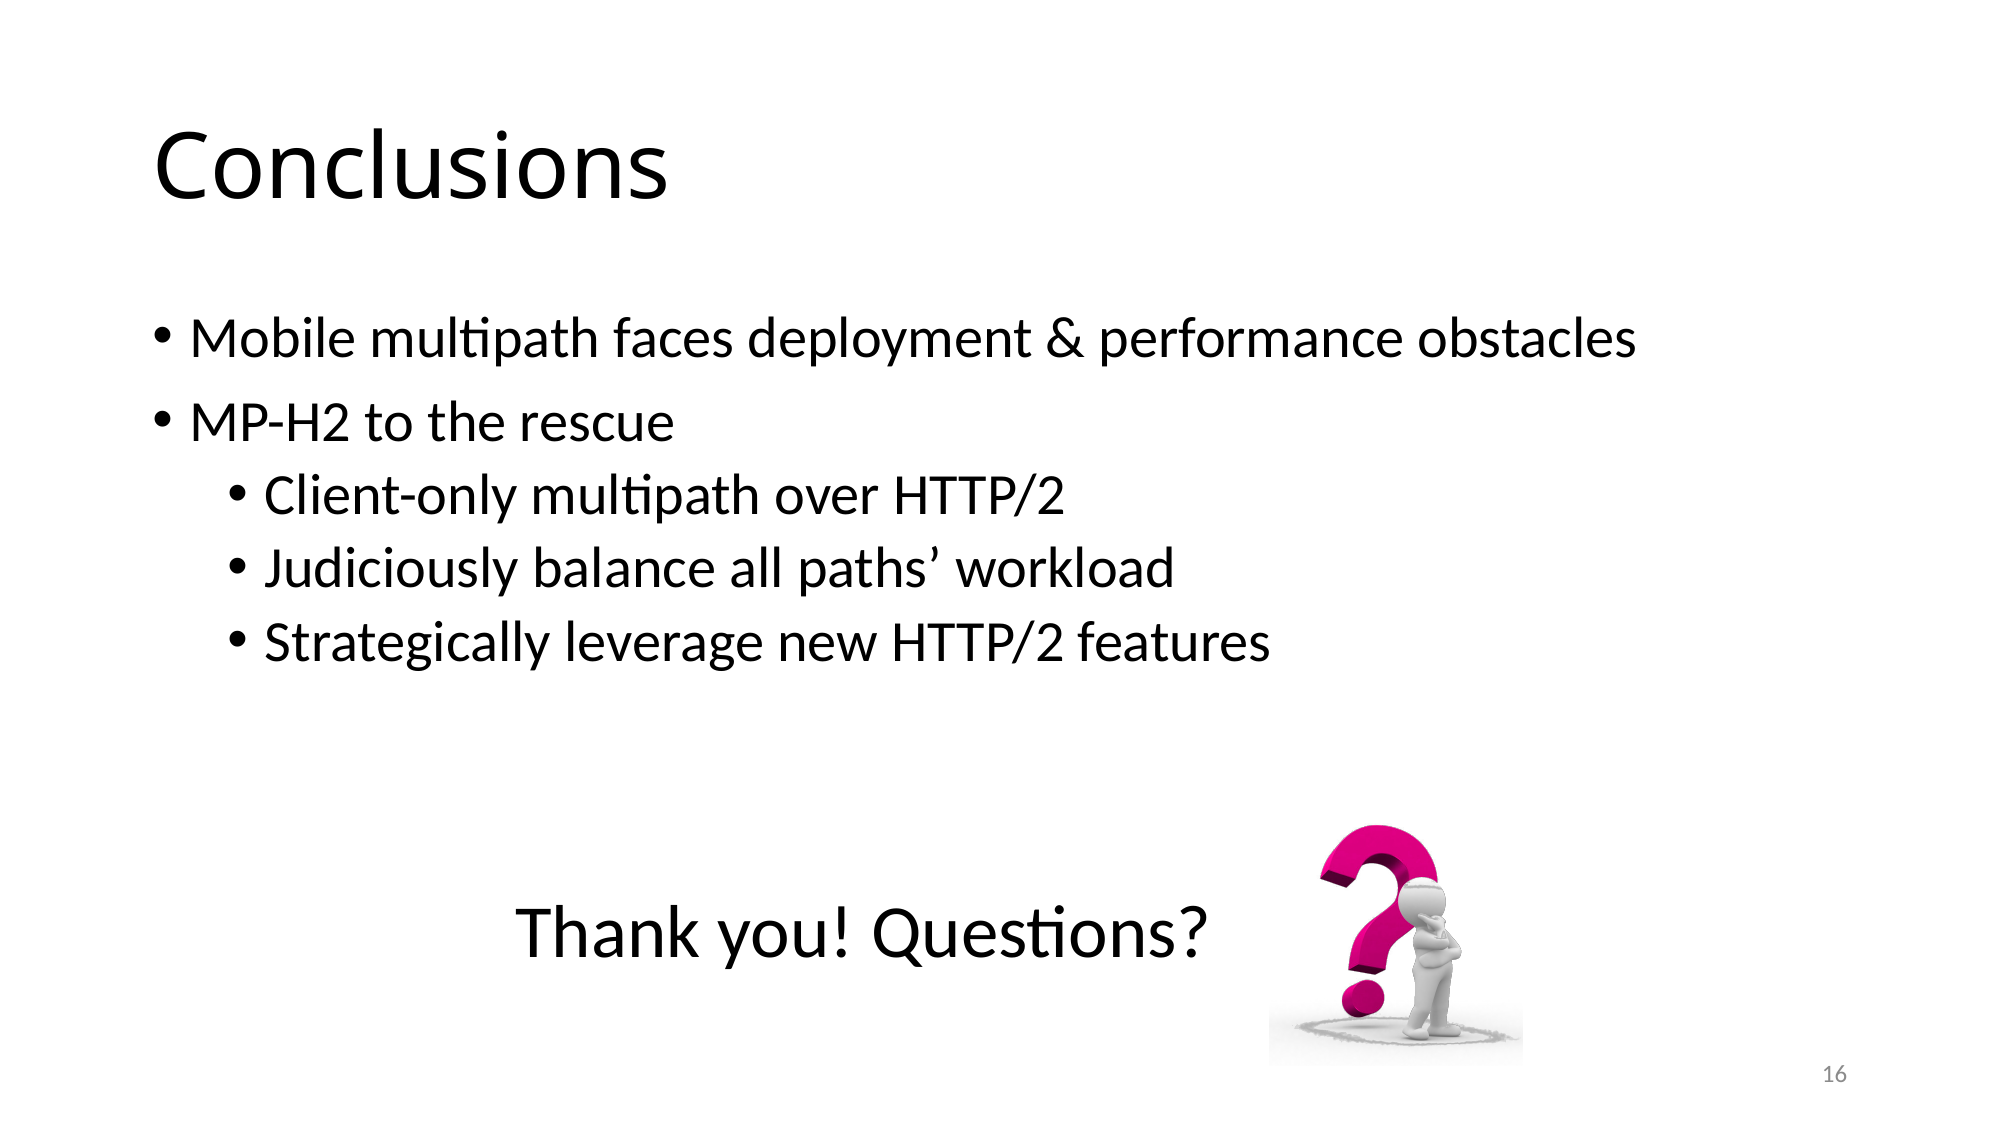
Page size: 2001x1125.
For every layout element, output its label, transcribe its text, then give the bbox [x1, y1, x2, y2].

slide_number 16 [1412, 1042, 1863, 1103]
text_box Thank you! Questions? [500, 875, 1263, 981]
list Mobile multipath faces deployment & performance obstacles MP-H2 to the rescue Client-only multipath over HTTP/2 Judiciously balance all paths’ workload Strategically leverage new HTTP/2 features [137, 299, 1863, 775]
title Conclusions [137, 59, 1863, 278]
picture [1269, 811, 1523, 1066]
